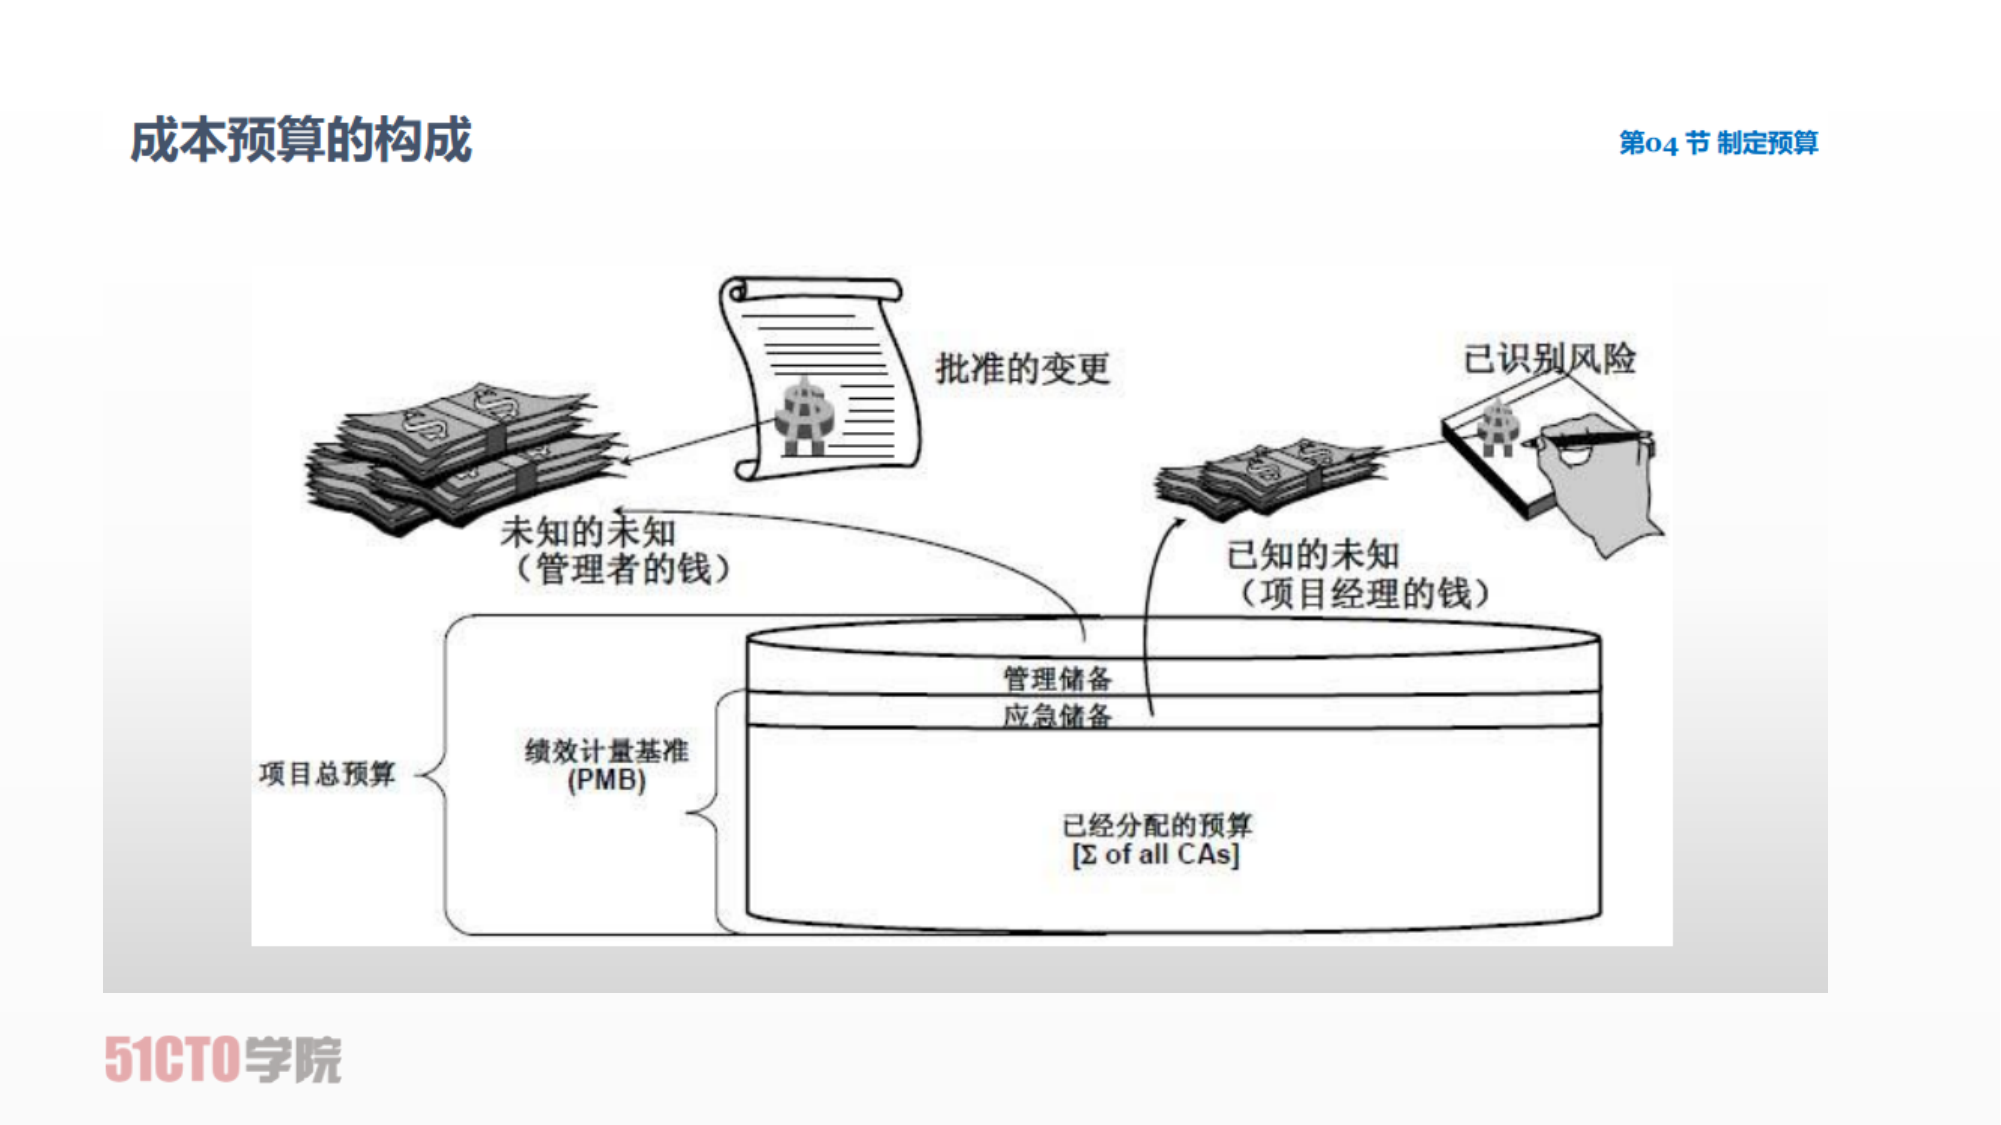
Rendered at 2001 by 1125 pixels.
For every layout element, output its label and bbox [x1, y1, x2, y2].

picture [45, 1002, 377, 1107]
picture [103, 95, 1828, 993]
